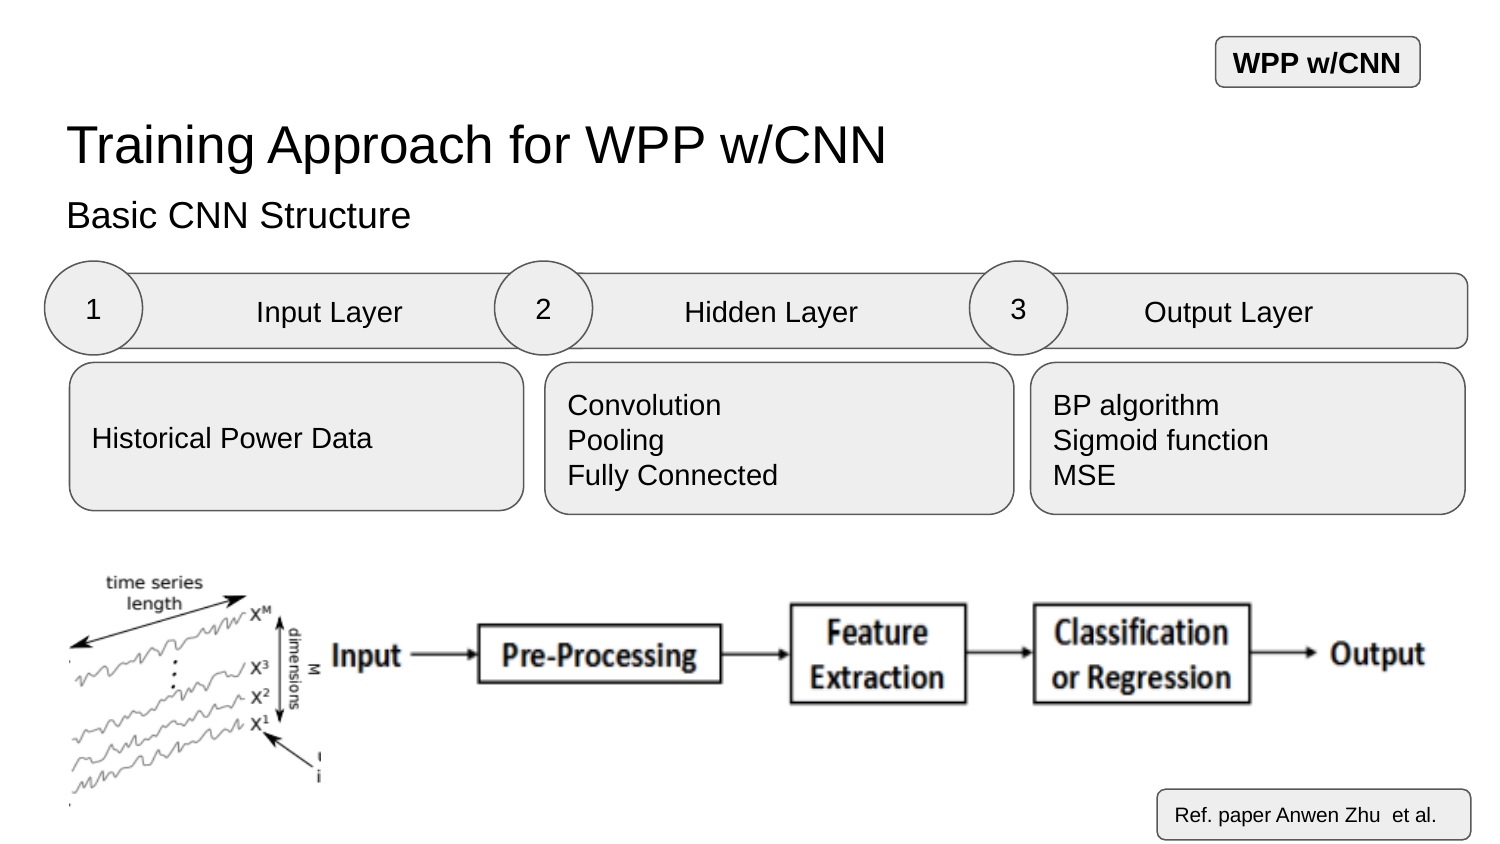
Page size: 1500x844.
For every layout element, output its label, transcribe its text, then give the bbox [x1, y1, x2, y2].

text_box BP algorithm Sigmoid function MSE [1030, 362, 1466, 515]
text_box Convolution Pooling Fully Connected [544, 362, 1014, 515]
text_box 2 [494, 261, 593, 355]
text_box WPP w/CNN [1215, 36, 1421, 88]
text_box Output Layer [1045, 273, 1468, 349]
text_box Basic CNN Structure [51, 176, 544, 252]
text_box Historical Power Data [69, 362, 524, 511]
text_box 1 [44, 261, 143, 355]
text_box Input Layer [120, 273, 517, 349]
text_box Ref. paper Anwen Zhu et al. [1157, 789, 1471, 840]
text_box 3 [969, 261, 1068, 355]
text_box Hidden Layer [570, 273, 992, 349]
picture [69, 533, 1468, 808]
title Training Approach for WPP w/CNN [51, 95, 1449, 189]
